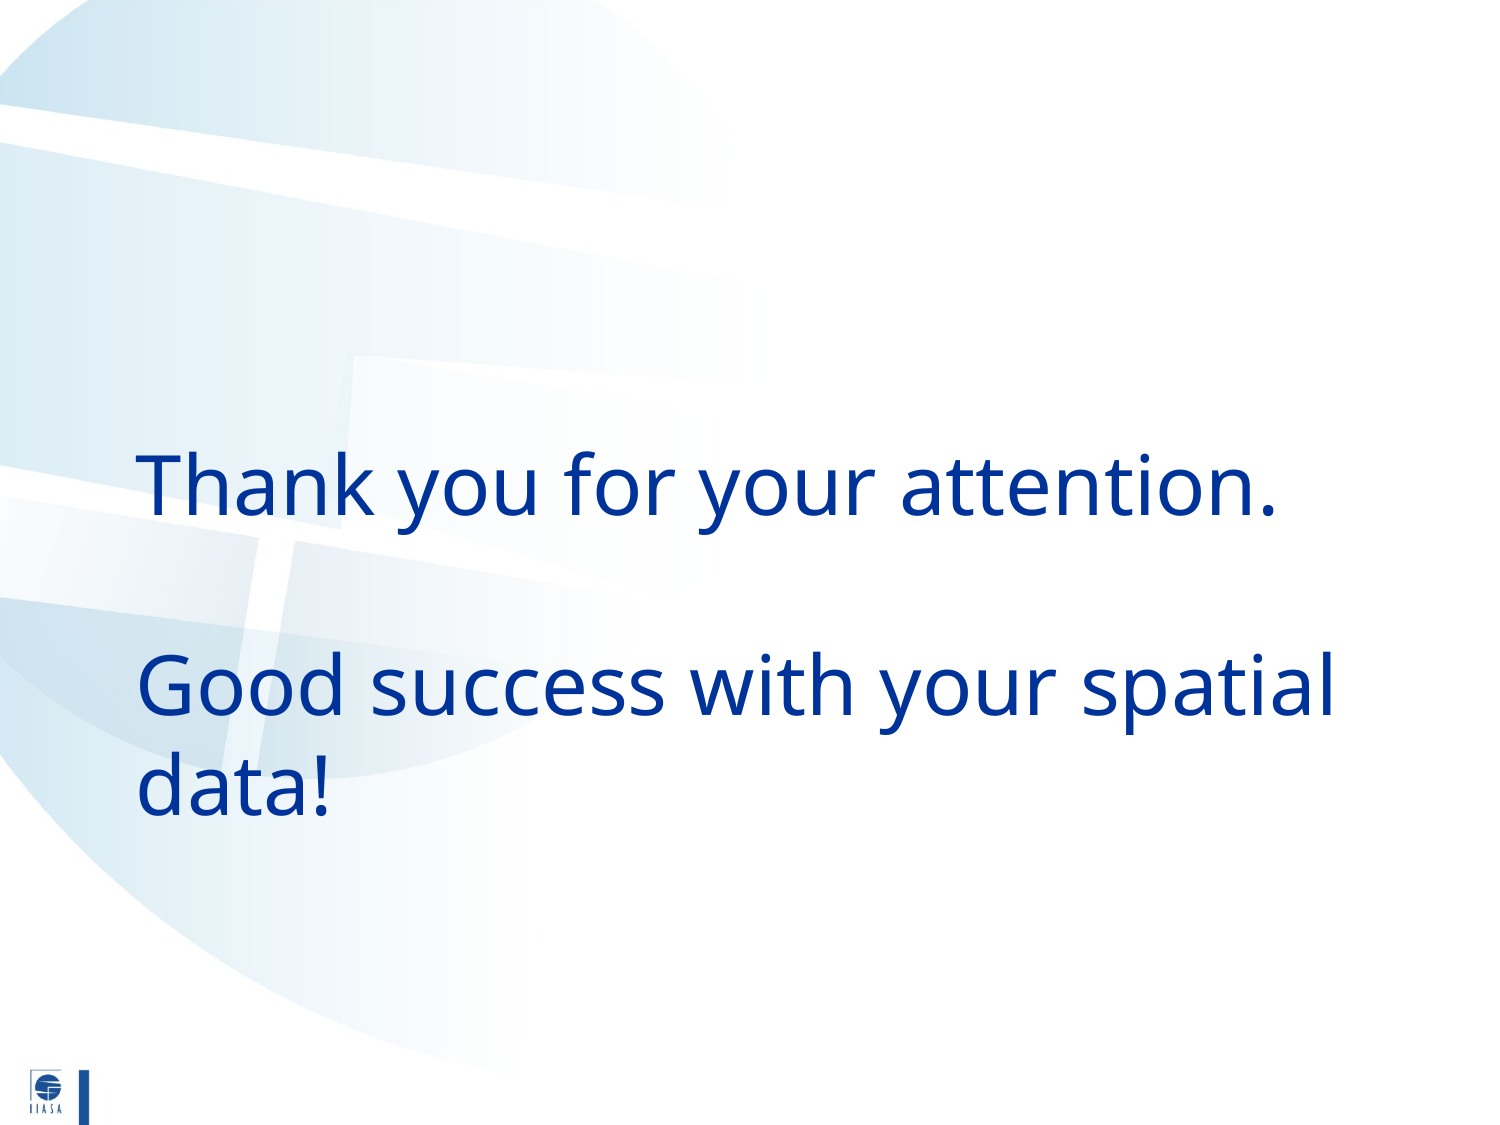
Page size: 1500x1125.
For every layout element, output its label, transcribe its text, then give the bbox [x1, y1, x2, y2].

title Thank you for your attention. Good success with your spatial data! [135, 432, 1448, 847]
picture [0, 0, 1500, 1125]
